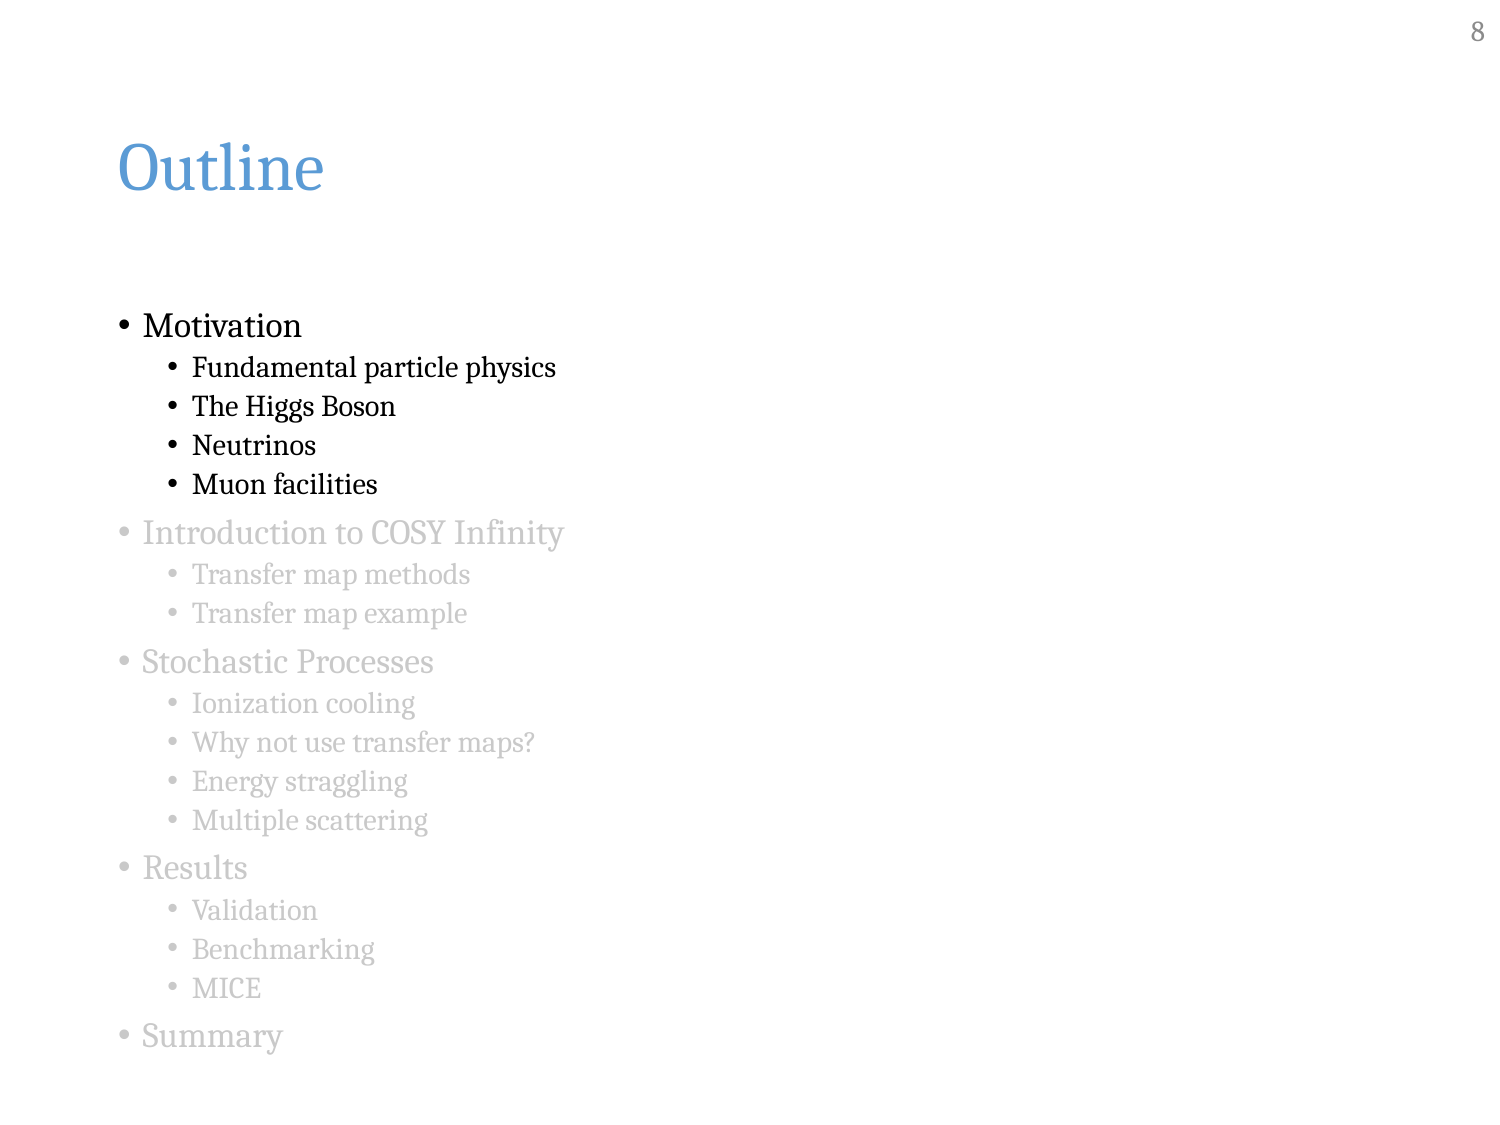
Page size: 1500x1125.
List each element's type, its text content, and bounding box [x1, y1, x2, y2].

list Motivation Fundamental particle physics The Higgs Boson Neutrinos Muon facilities Introduction to COSY Infinity Transfer map methods Transfer map example Stochastic Processes Ionization cooling Why not use transfer maps? Energy straggling Multiple scattering Results Validation Benchmarking MICE Summary [103, 299, 1397, 1073]
title Outline [103, 59, 1397, 278]
slide_number 8 [1162, 0, 1500, 60]
